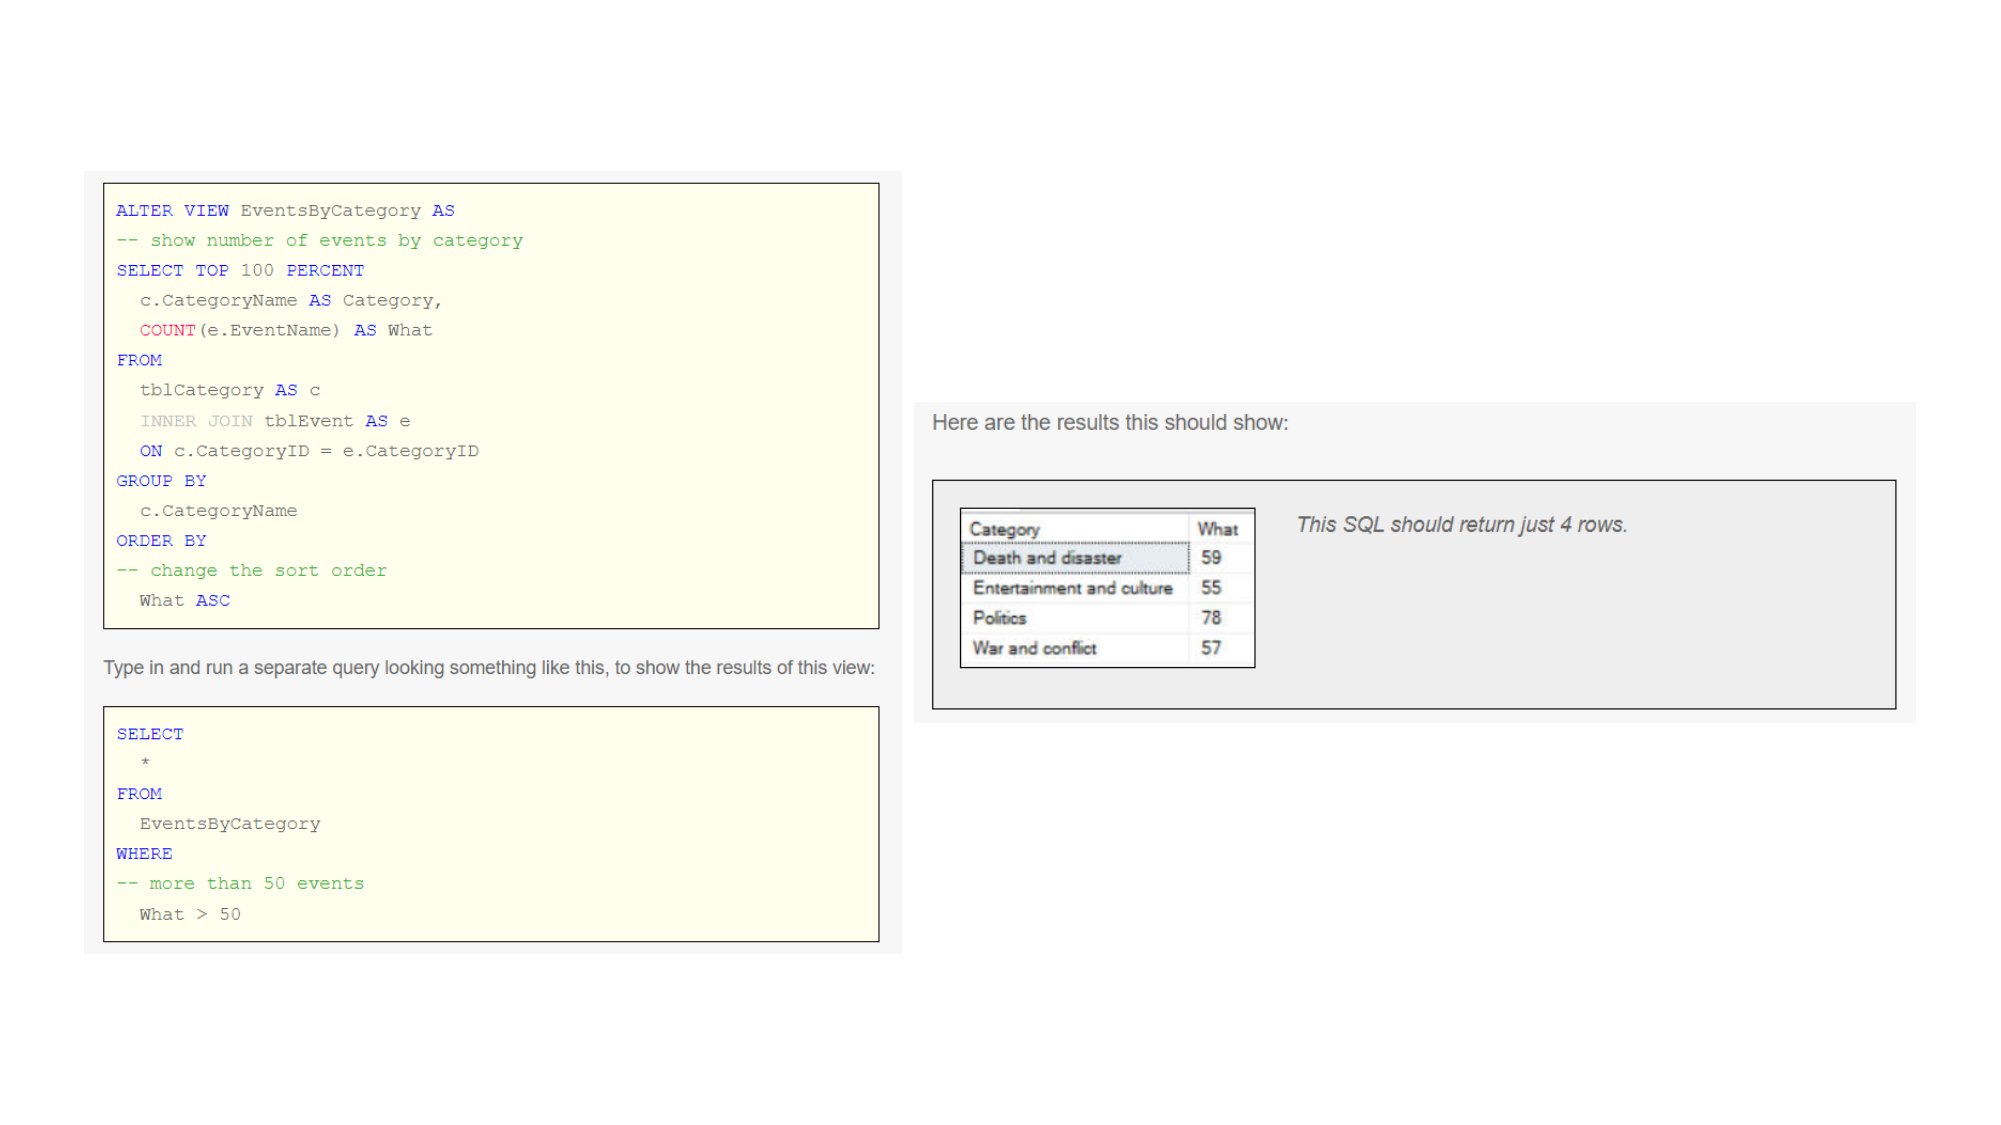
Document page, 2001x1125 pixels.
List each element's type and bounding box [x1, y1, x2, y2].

picture [914, 402, 1916, 723]
picture [84, 171, 902, 954]
